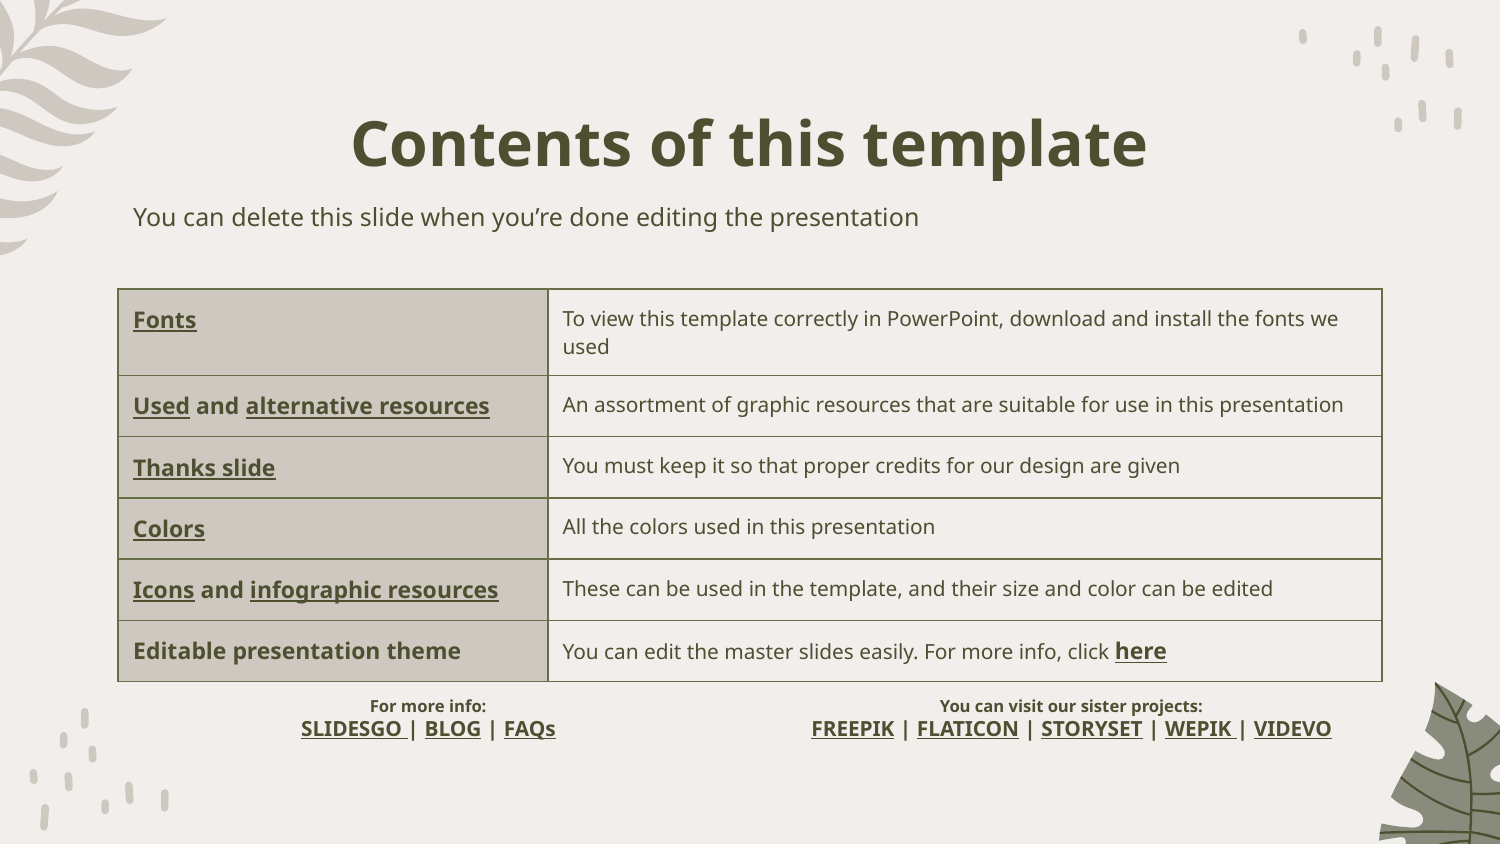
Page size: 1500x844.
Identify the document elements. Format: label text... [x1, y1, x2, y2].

table_header To view this template correctly in PowerPoint, download and install the fonts we used [549, 290, 1381, 375]
text_box You can delete this slide when you’re done editing the presentation [118, 186, 1382, 243]
table_cell All the colors used in this presentation [549, 499, 1381, 558]
table_cell Colors [119, 499, 547, 558]
table_cell Editable presentation theme [119, 621, 547, 681]
text_box You can visit our sister projects: FREEPIK | FLATICON | STORYSET | WEPIK | VIDEVO [794, 680, 1349, 757]
table_cell Used and alternative resources [119, 376, 547, 436]
text_box For more info: SLIDESGO | BLOG | FAQs [151, 680, 706, 757]
table_header Fonts [119, 290, 547, 375]
table_cell These can be used in the template, and their size and color can be edited [549, 560, 1381, 620]
table_cell You must keep it so that proper credits for our design are given [549, 437, 1381, 497]
title Contents of this template [118, 88, 1382, 167]
table_cell Thanks slide [119, 437, 547, 497]
table_cell An assortment of graphic resources that are suitable for use in this presentation [549, 376, 1381, 436]
table_cell You can edit the master slides easily. For more info, click here [549, 621, 1381, 681]
table_cell Icons and infographic resources [119, 560, 547, 620]
